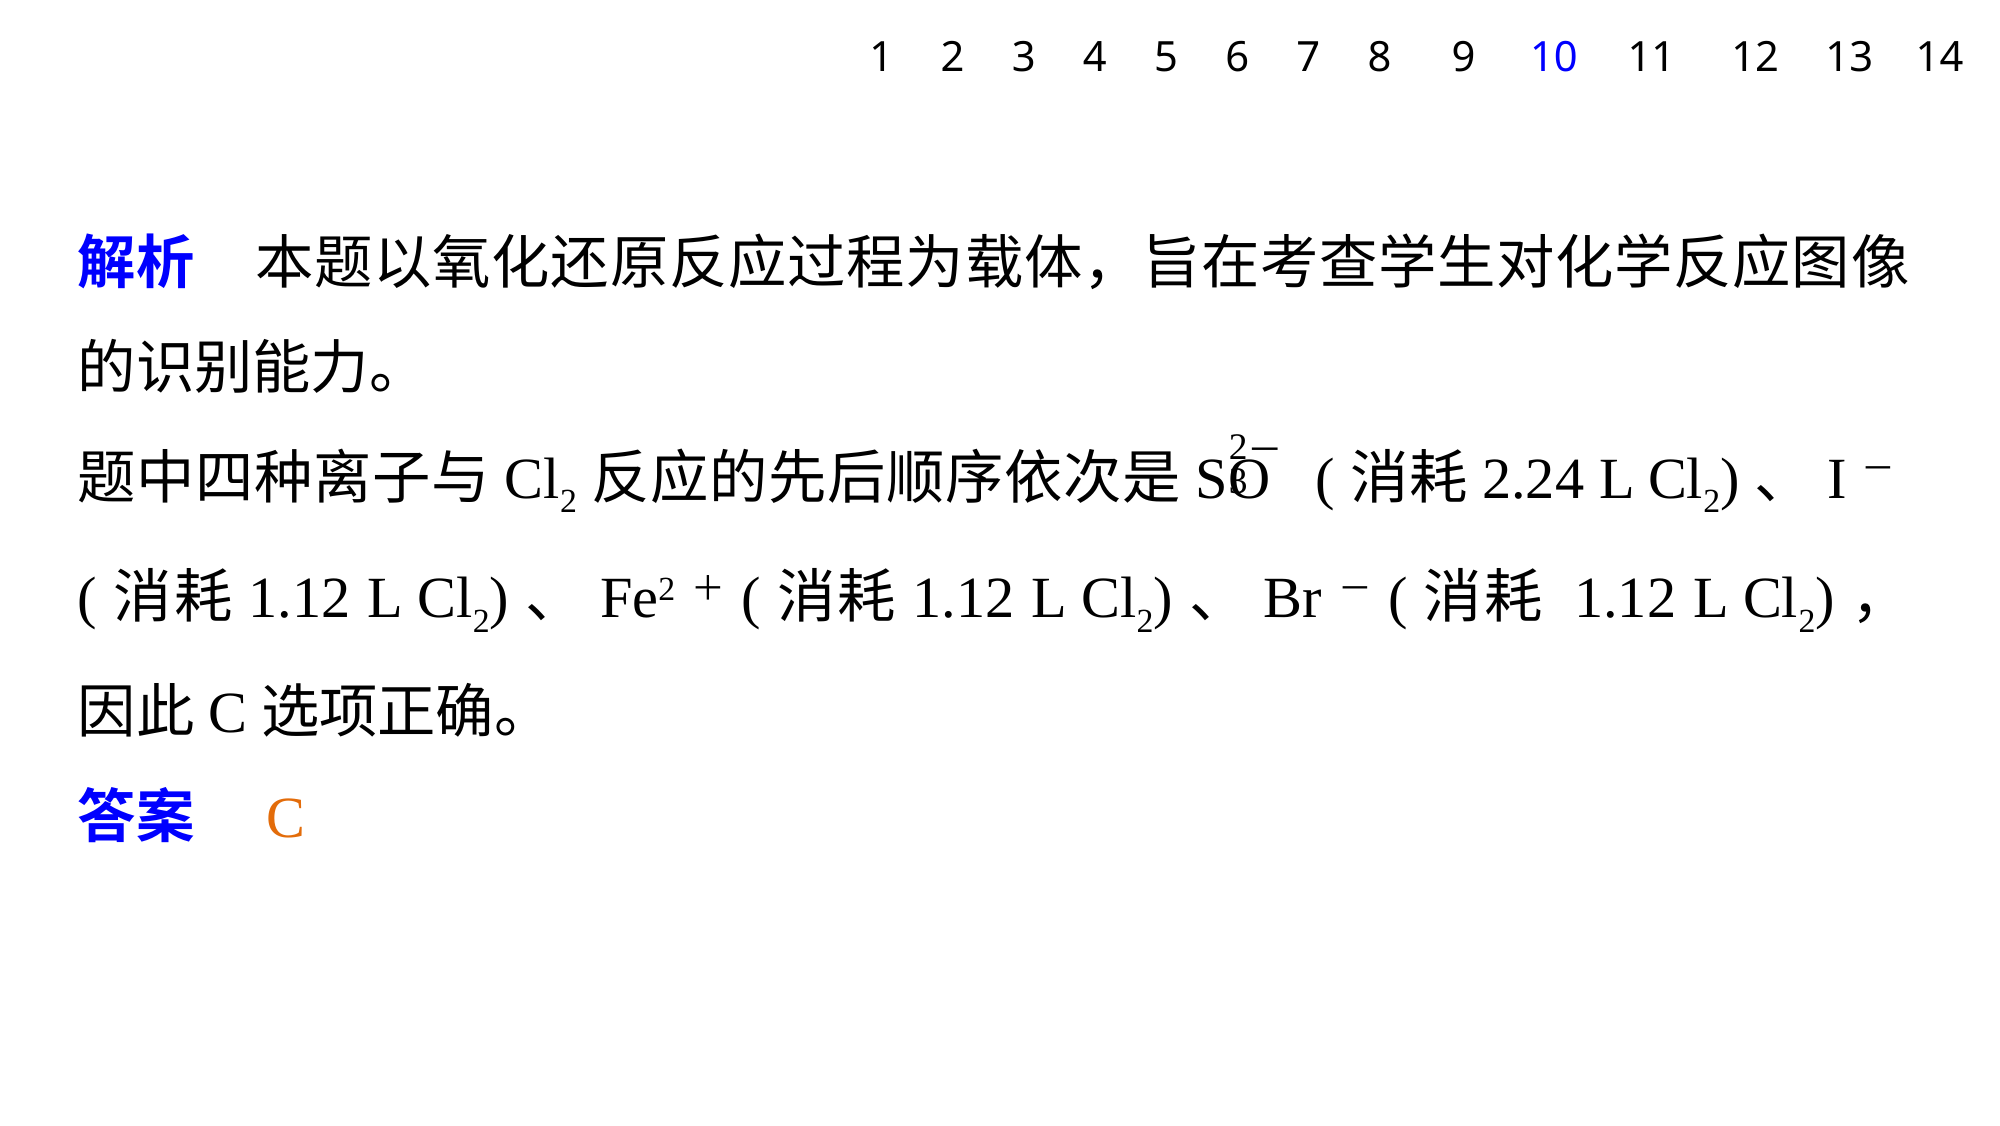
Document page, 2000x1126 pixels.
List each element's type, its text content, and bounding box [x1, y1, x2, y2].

text_box 4 [1067, 7, 1127, 102]
text_box 14 [1905, 7, 1984, 102]
text_box 解析 本题以氧化还原反应过程为载体，旨在考查学生对化学反应图像的识别能力。 题中四种离子与Cl2反应的先后顺序依次是SO (消耗2.24 L Cl2)、I－(消耗1.12 L Cl2)、Fe2＋(消耗1.12 L Cl2)、Br－(消耗 1.12 L Cl2)，因此C选项正确。 答案 C [63, 182, 1925, 857]
text_box 7 [1281, 7, 1341, 102]
text_box 12 [1707, 7, 1800, 102]
text_box 13 [1811, 7, 1894, 102]
text_box 10 [1507, 7, 1599, 102]
text_box 9 [1423, 7, 1496, 102]
text_box 1 [854, 7, 914, 102]
text_box 5 [1139, 7, 1199, 102]
text_box 6 [1210, 7, 1270, 102]
text_box 2 [925, 7, 985, 102]
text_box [1228, 416, 1331, 528]
text_box 11 [1610, 7, 1696, 102]
text_box 8 [1352, 7, 1412, 102]
text_box 3 [996, 7, 1056, 102]
